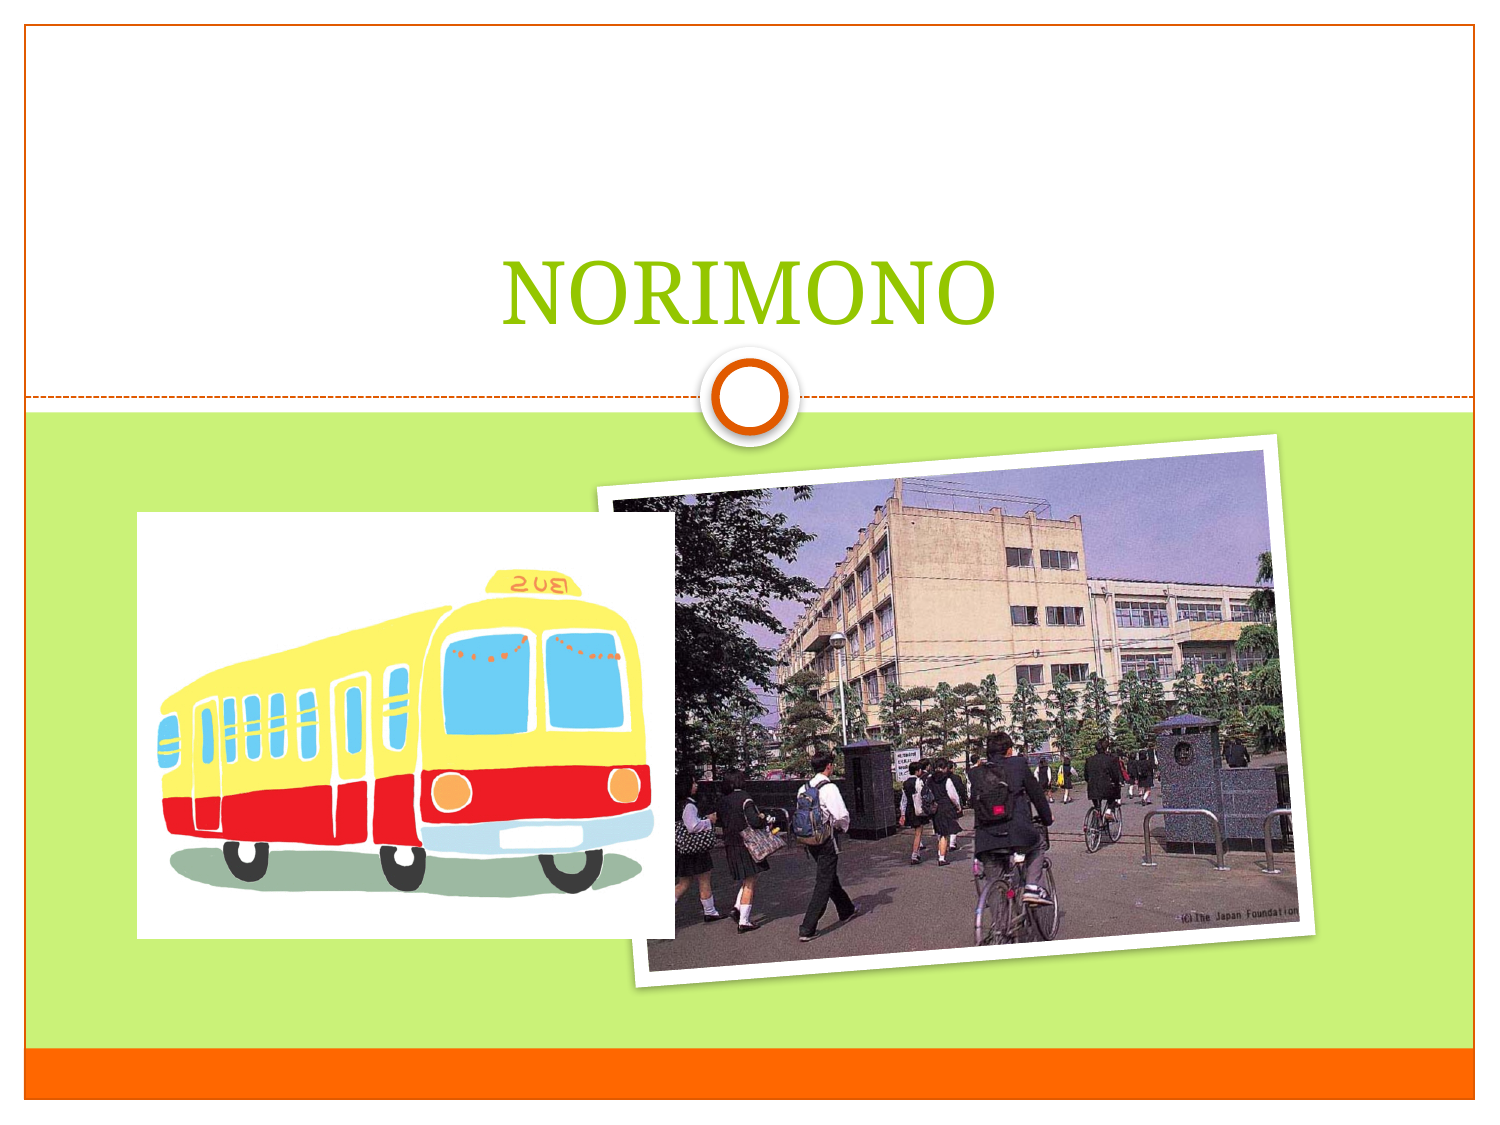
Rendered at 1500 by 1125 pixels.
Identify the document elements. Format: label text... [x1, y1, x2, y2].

title NORIMONO [112, 62, 1388, 350]
picture [137, 450, 1299, 971]
